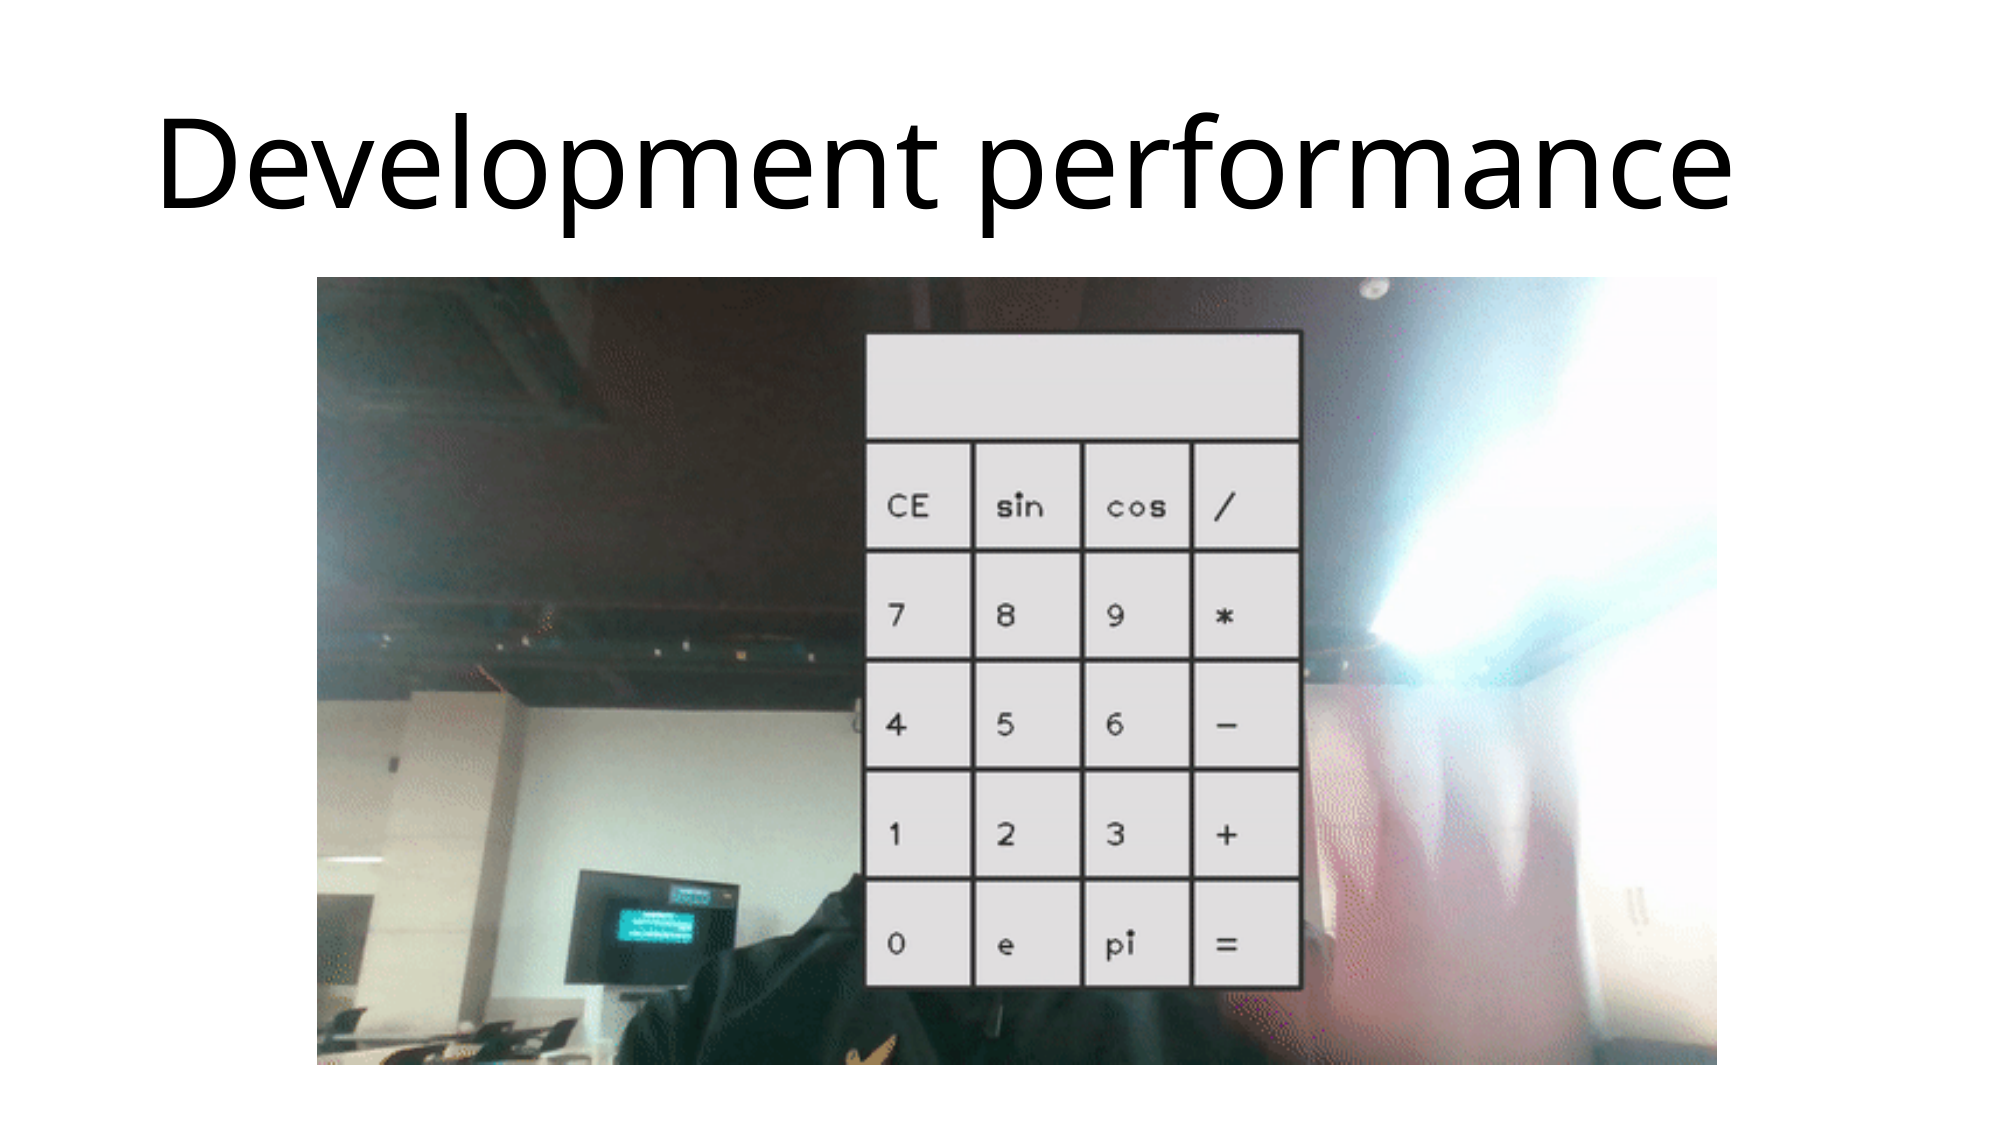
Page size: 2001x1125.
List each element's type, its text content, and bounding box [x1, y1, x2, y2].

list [317, 277, 1717, 1066]
title Development performance [137, 59, 1863, 278]
